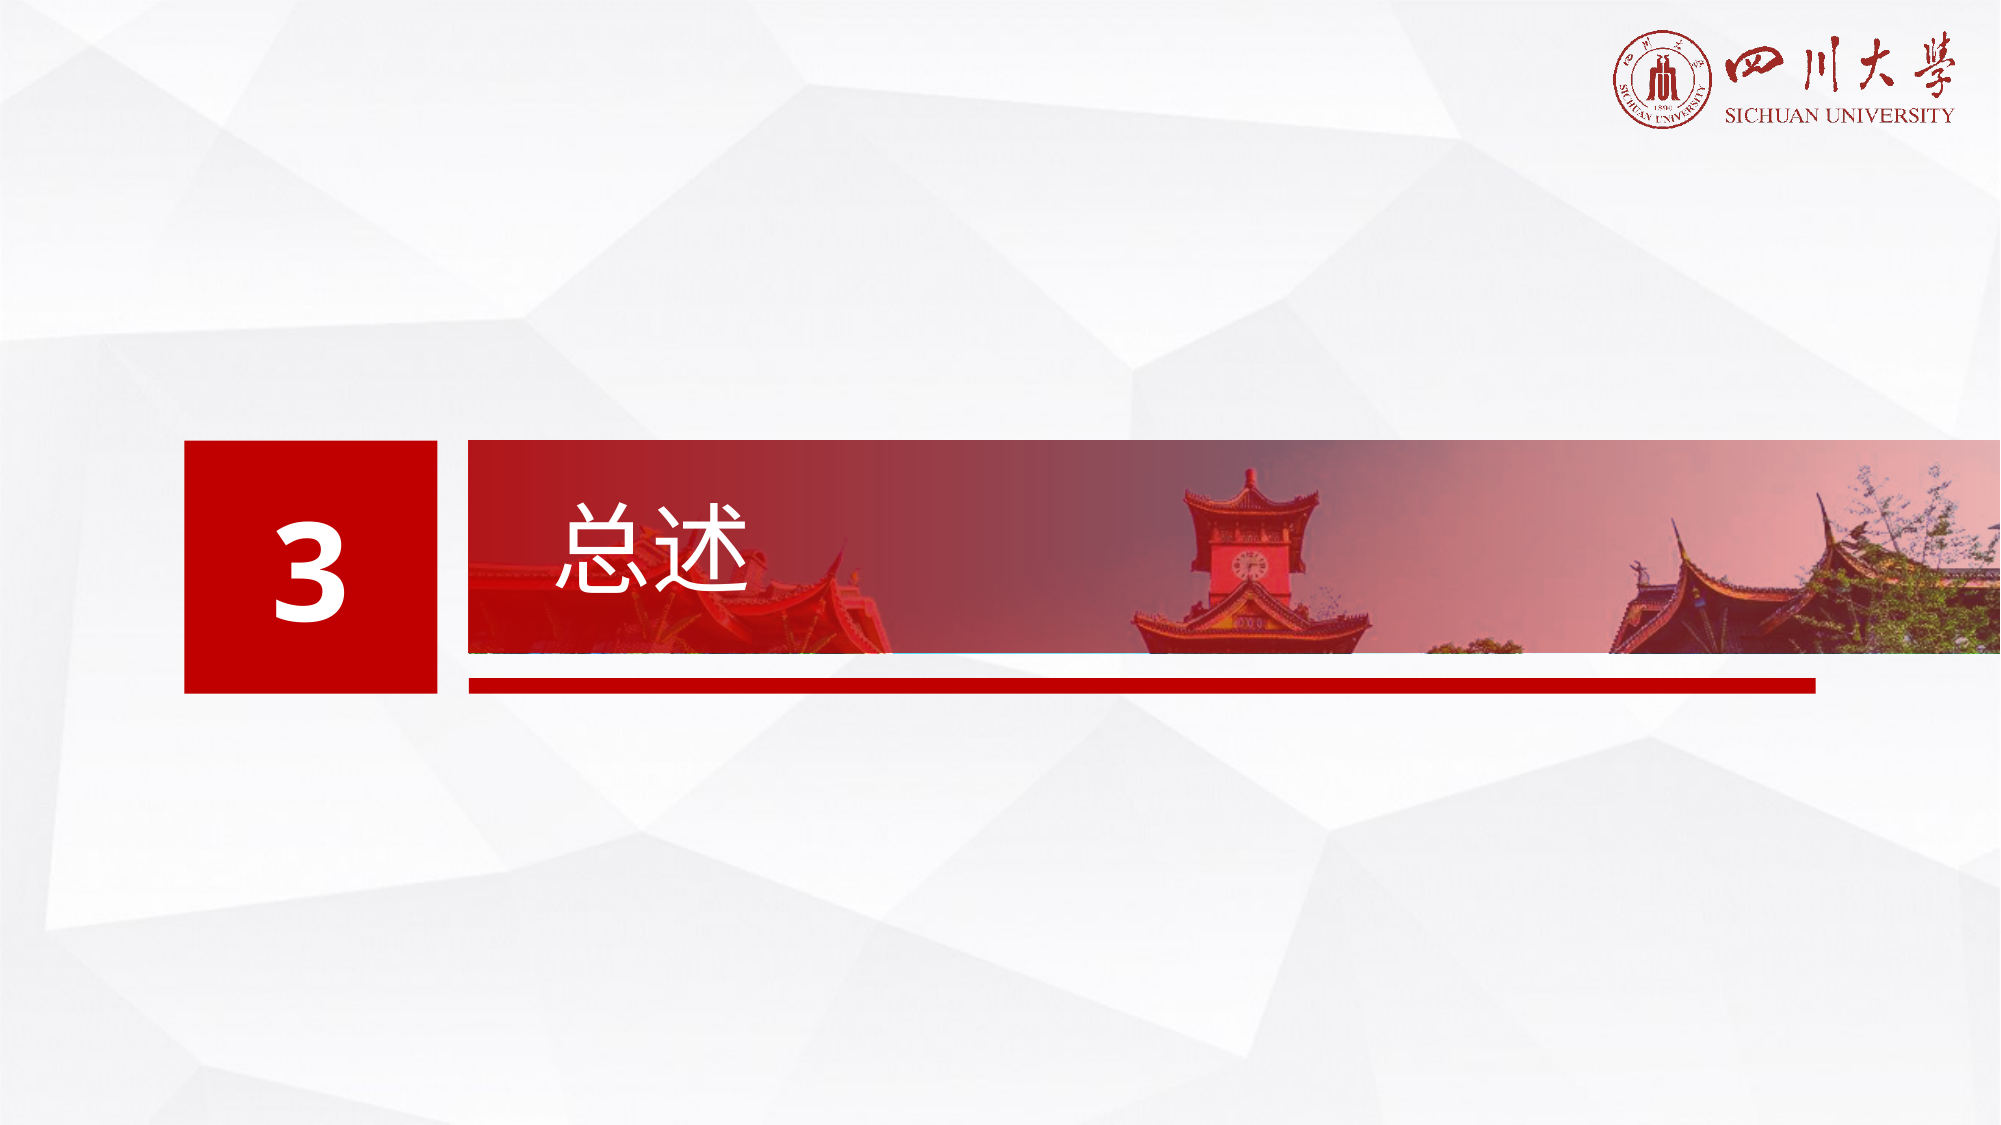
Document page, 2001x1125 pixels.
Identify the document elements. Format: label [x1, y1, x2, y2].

picture [0, 0, 2001, 1125]
text_box [468, 677, 1817, 695]
text_box [184, 440, 438, 694]
